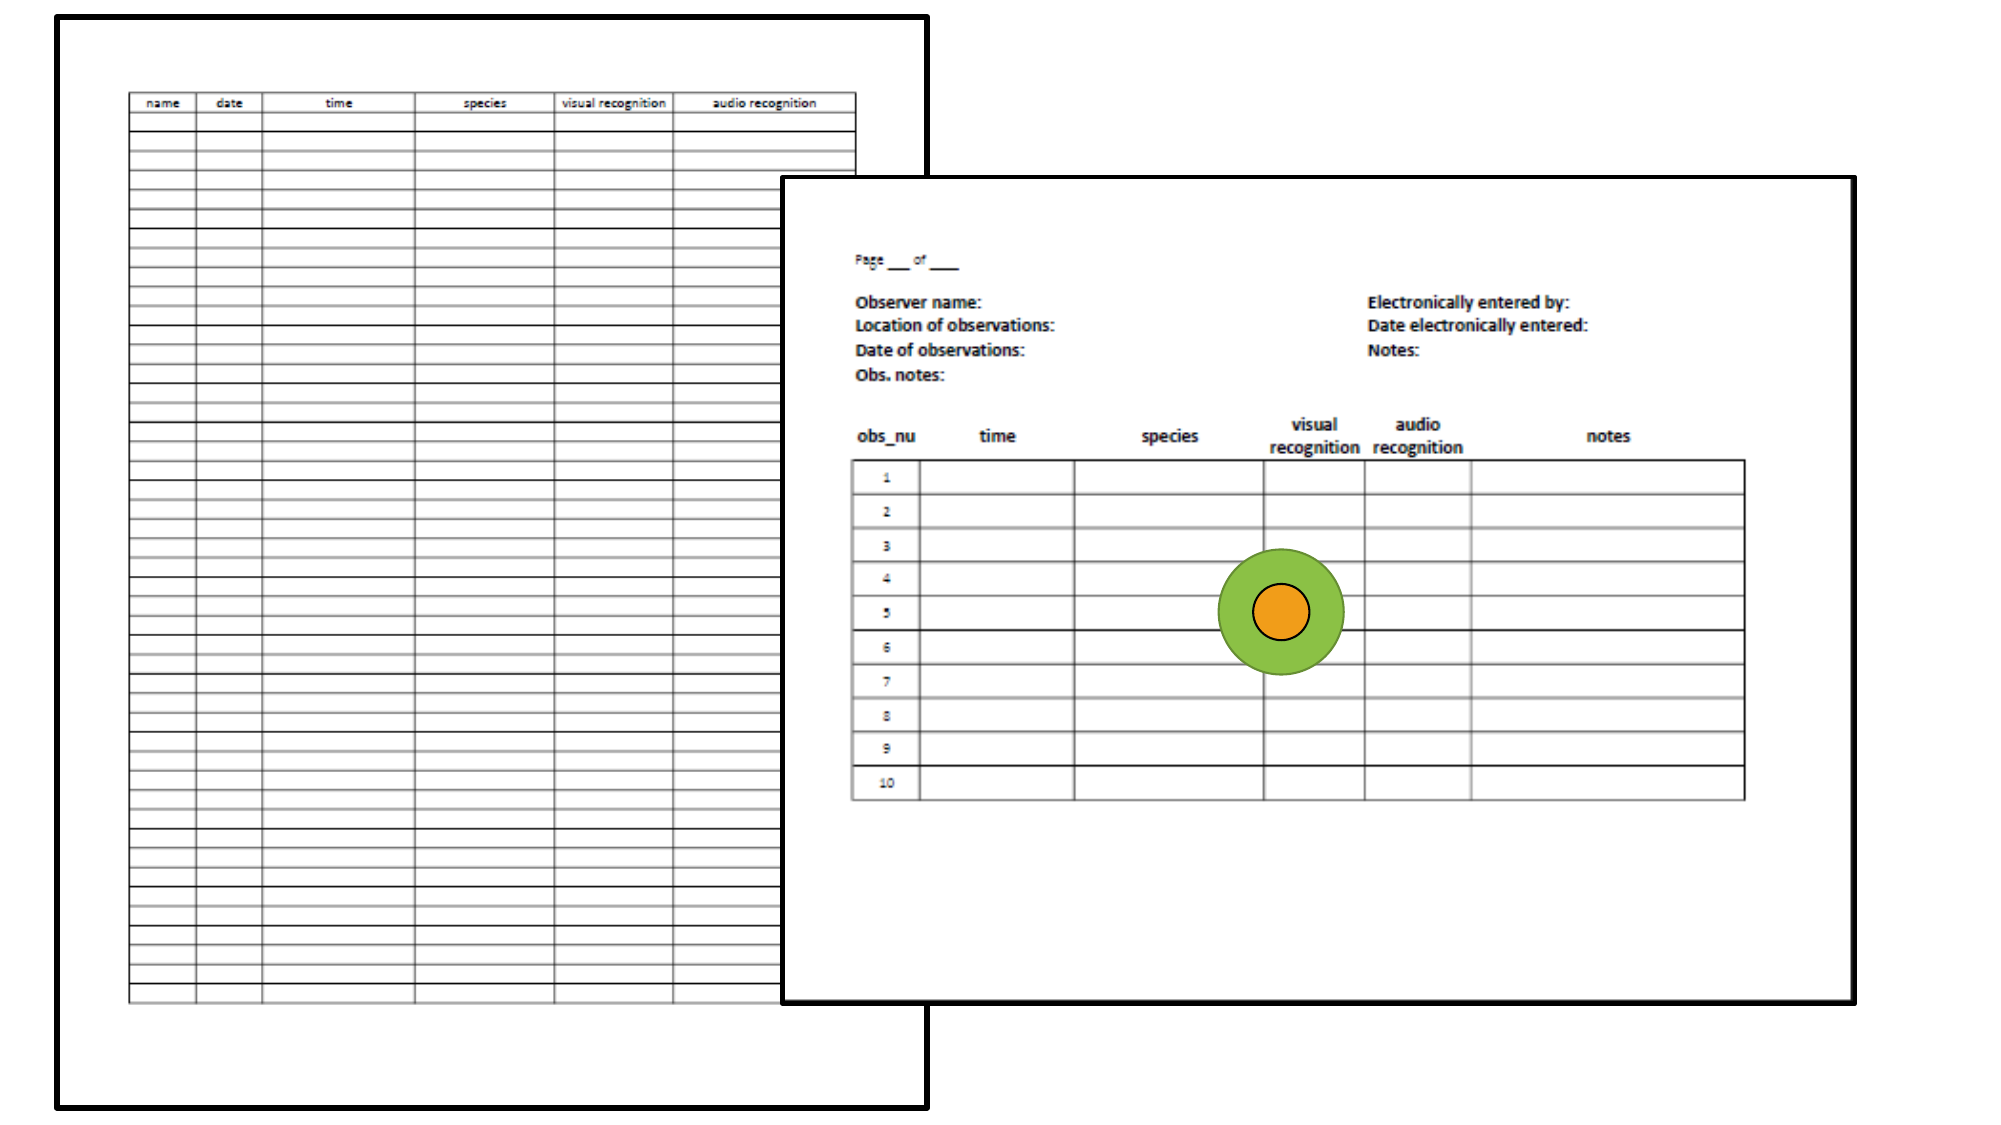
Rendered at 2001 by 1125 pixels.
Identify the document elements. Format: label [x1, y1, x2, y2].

text_box [1218, 549, 1344, 675]
picture [59, 20, 1853, 1105]
